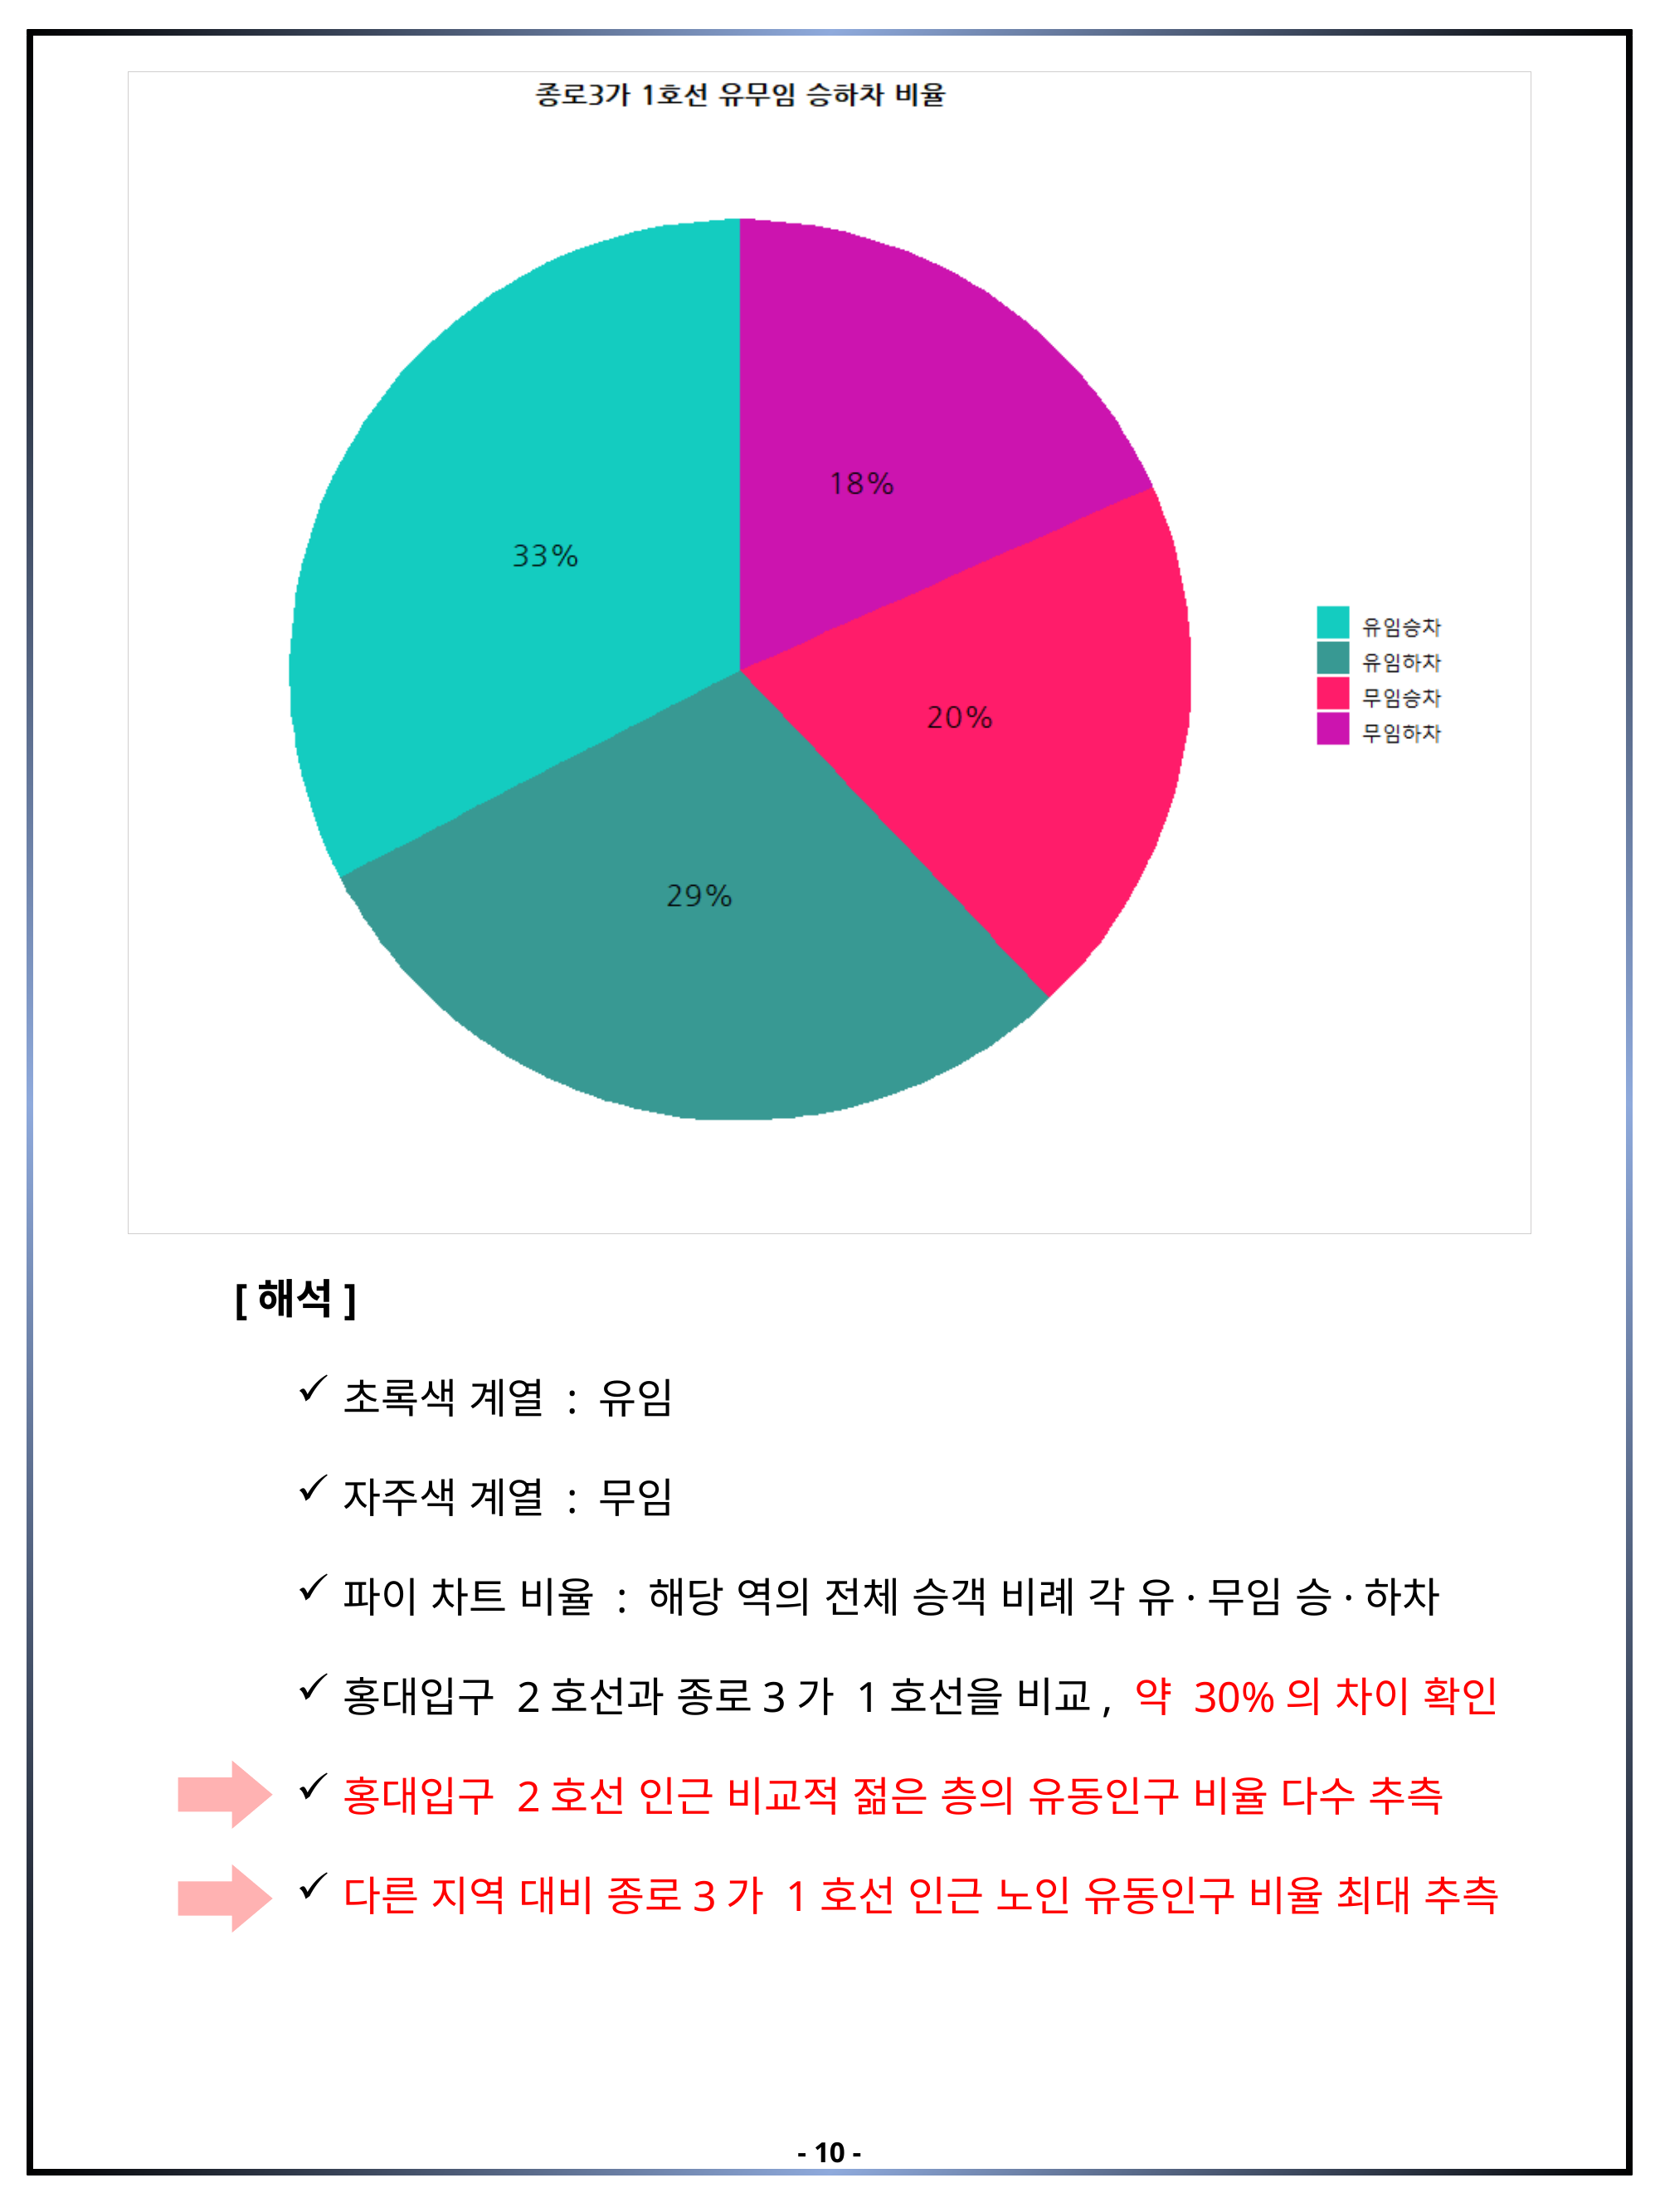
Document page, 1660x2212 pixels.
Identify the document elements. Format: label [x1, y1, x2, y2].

text_box [43, 59, 1616, 1933]
